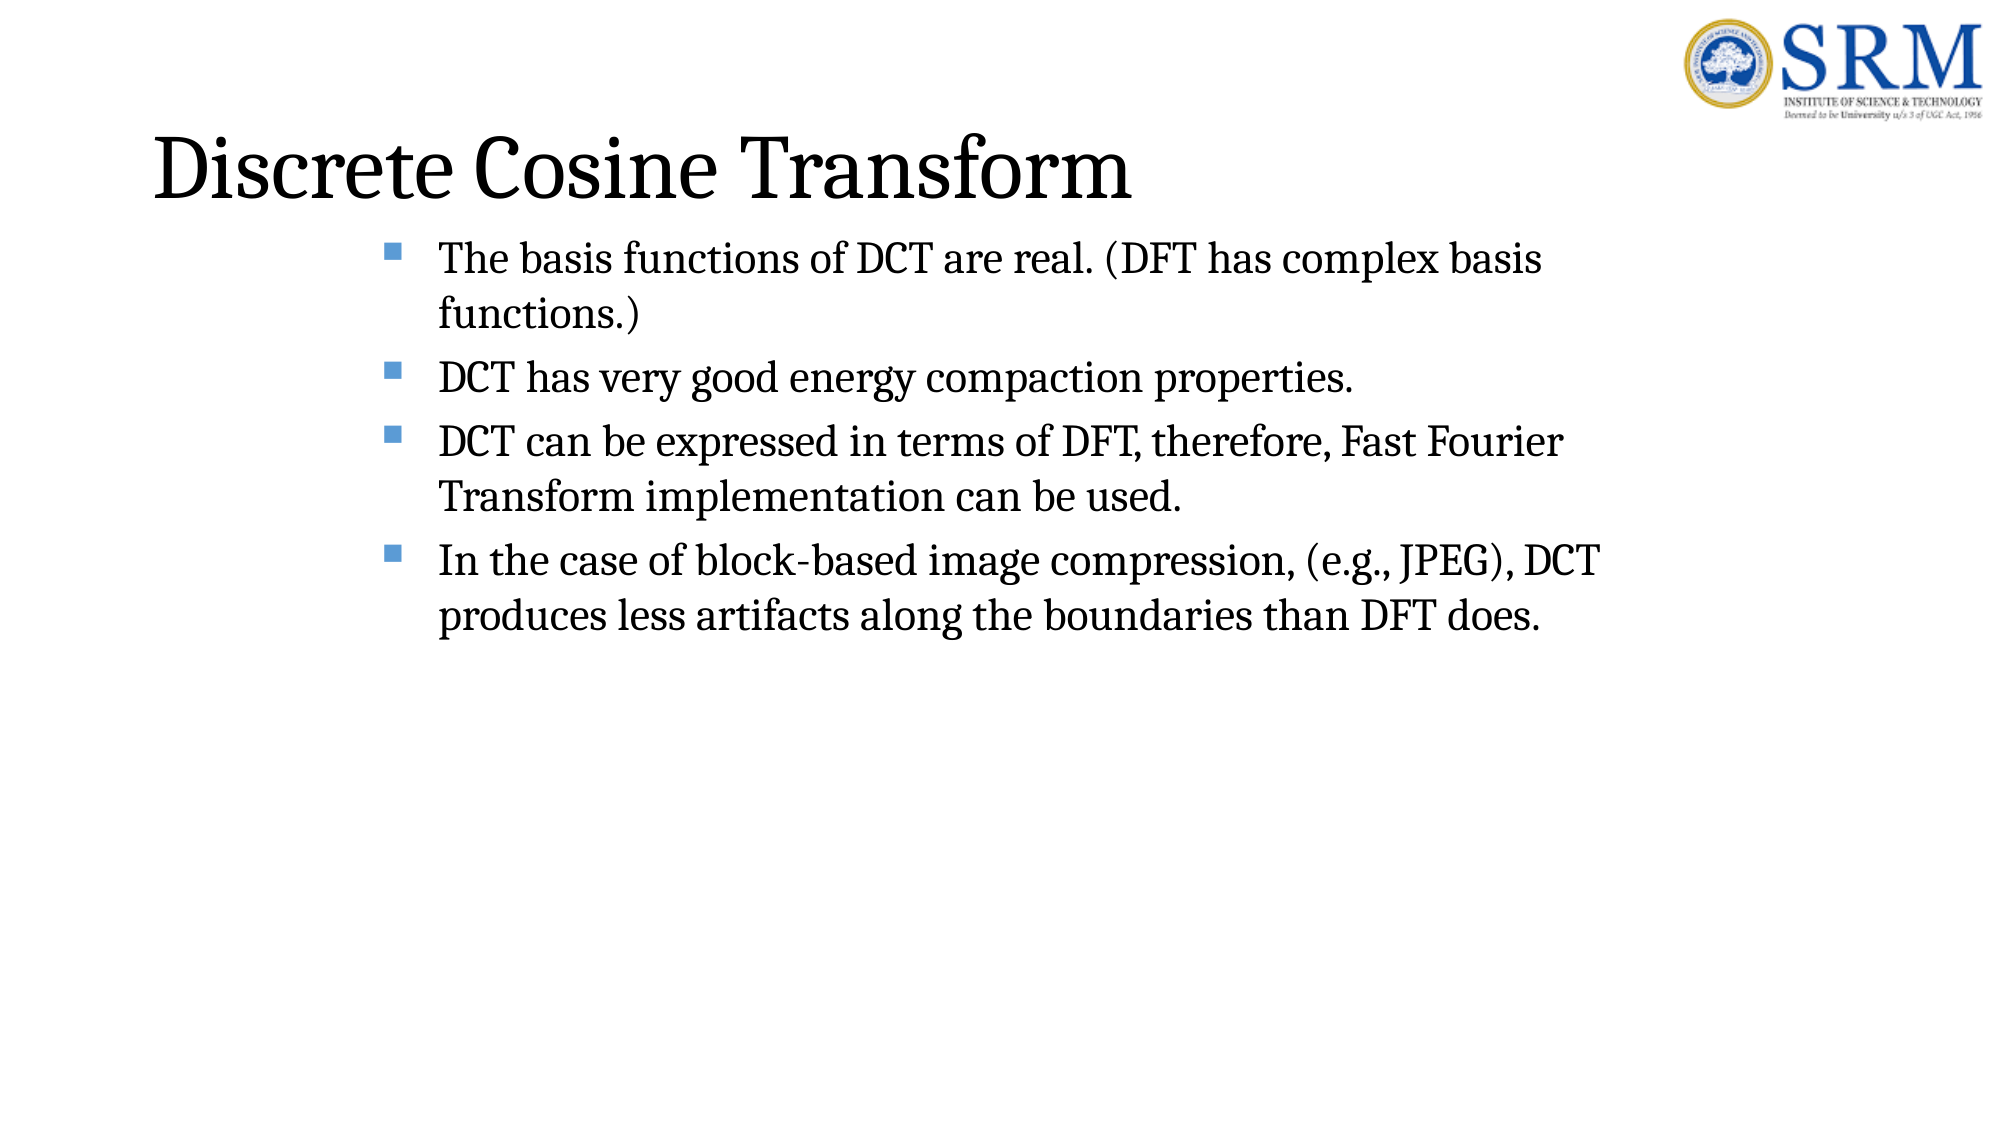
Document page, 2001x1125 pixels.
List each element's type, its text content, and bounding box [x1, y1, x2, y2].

title Discrete Cosine Transform [137, 59, 1863, 278]
picture [1670, 3, 2000, 131]
text_box The basis functions of DCT are real. (DFT has complex basis functions.) DCT has very good energy compaction properties. DCT can be expressed in terms of DFT, therefore, Fast Fourier Transform implementation can be used. In the case of block-based image compression, (e.g., JPEG), DCT produces less artifacts along the boundaries than DFT does. [367, 220, 1685, 811]
